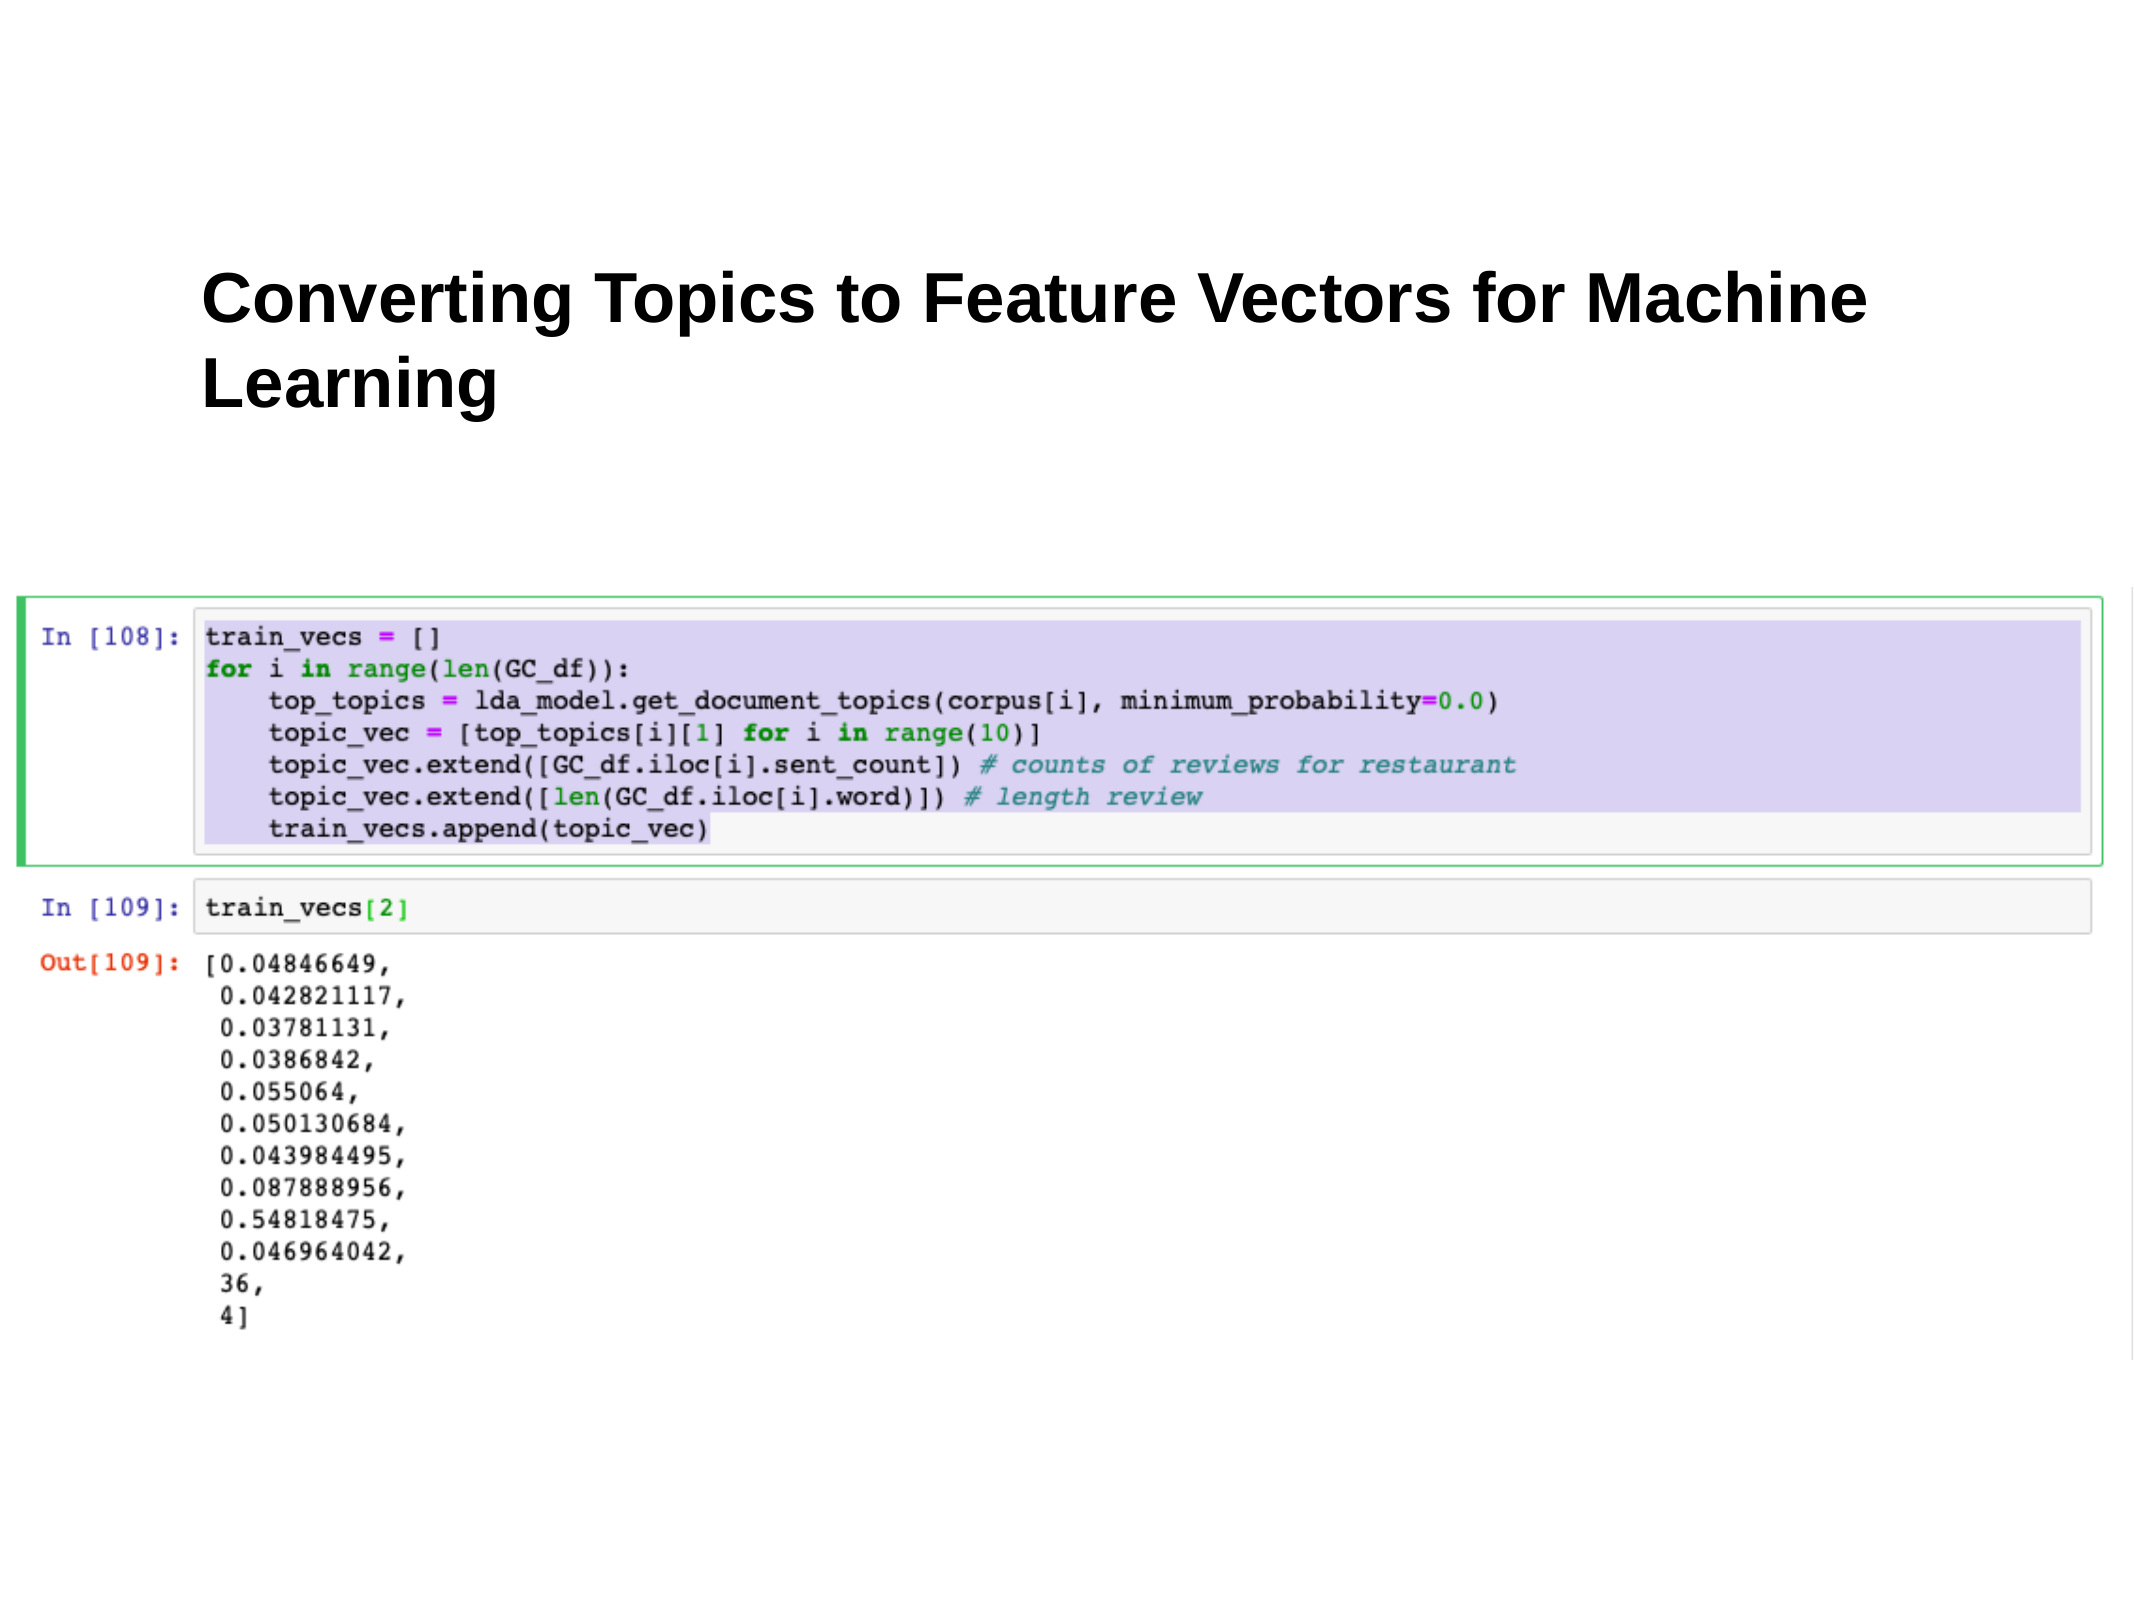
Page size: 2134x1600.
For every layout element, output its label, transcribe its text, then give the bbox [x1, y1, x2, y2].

title Converting Topics to Feature Vectors for Machine Learning [193, 220, 2035, 454]
picture [0, 587, 2134, 1361]
